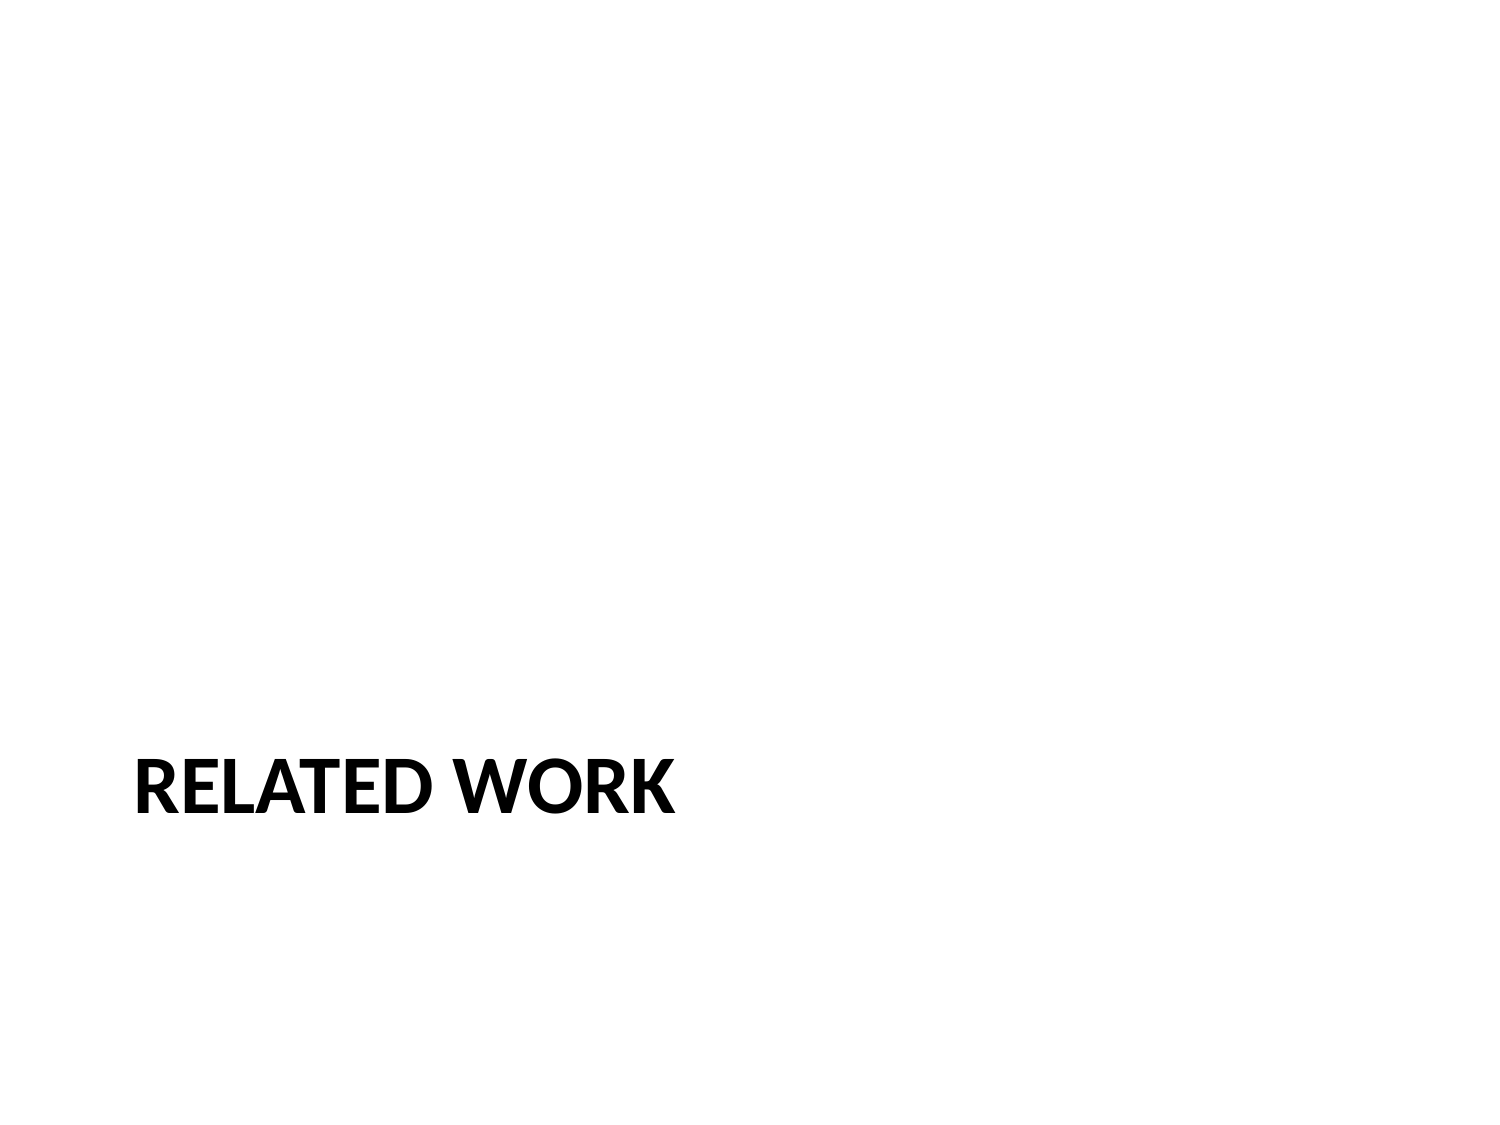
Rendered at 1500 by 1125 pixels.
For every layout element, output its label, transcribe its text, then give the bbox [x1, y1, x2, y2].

title RELATED WORK [118, 722, 1394, 947]
